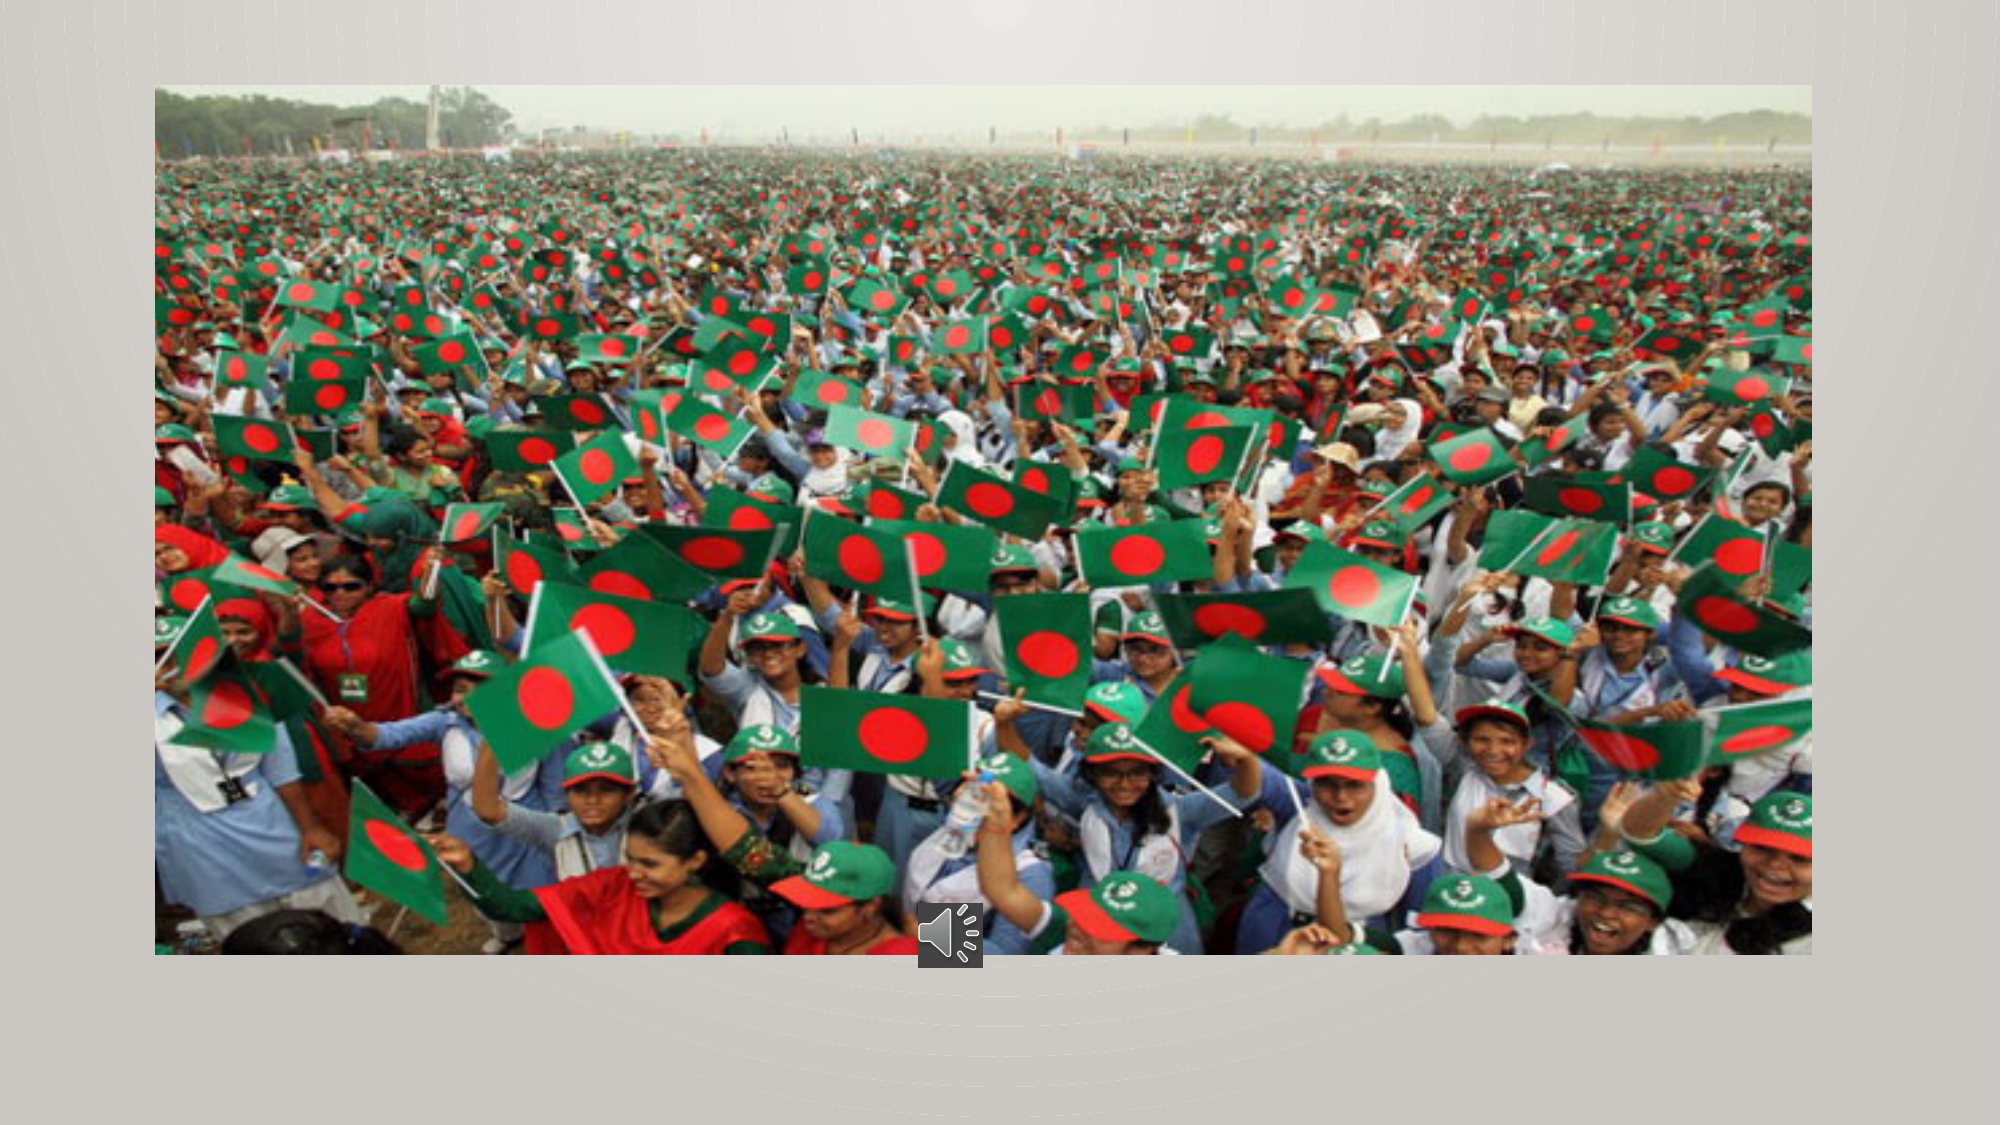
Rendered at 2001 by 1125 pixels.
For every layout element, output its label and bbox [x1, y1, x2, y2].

picture [155, 85, 1812, 969]
